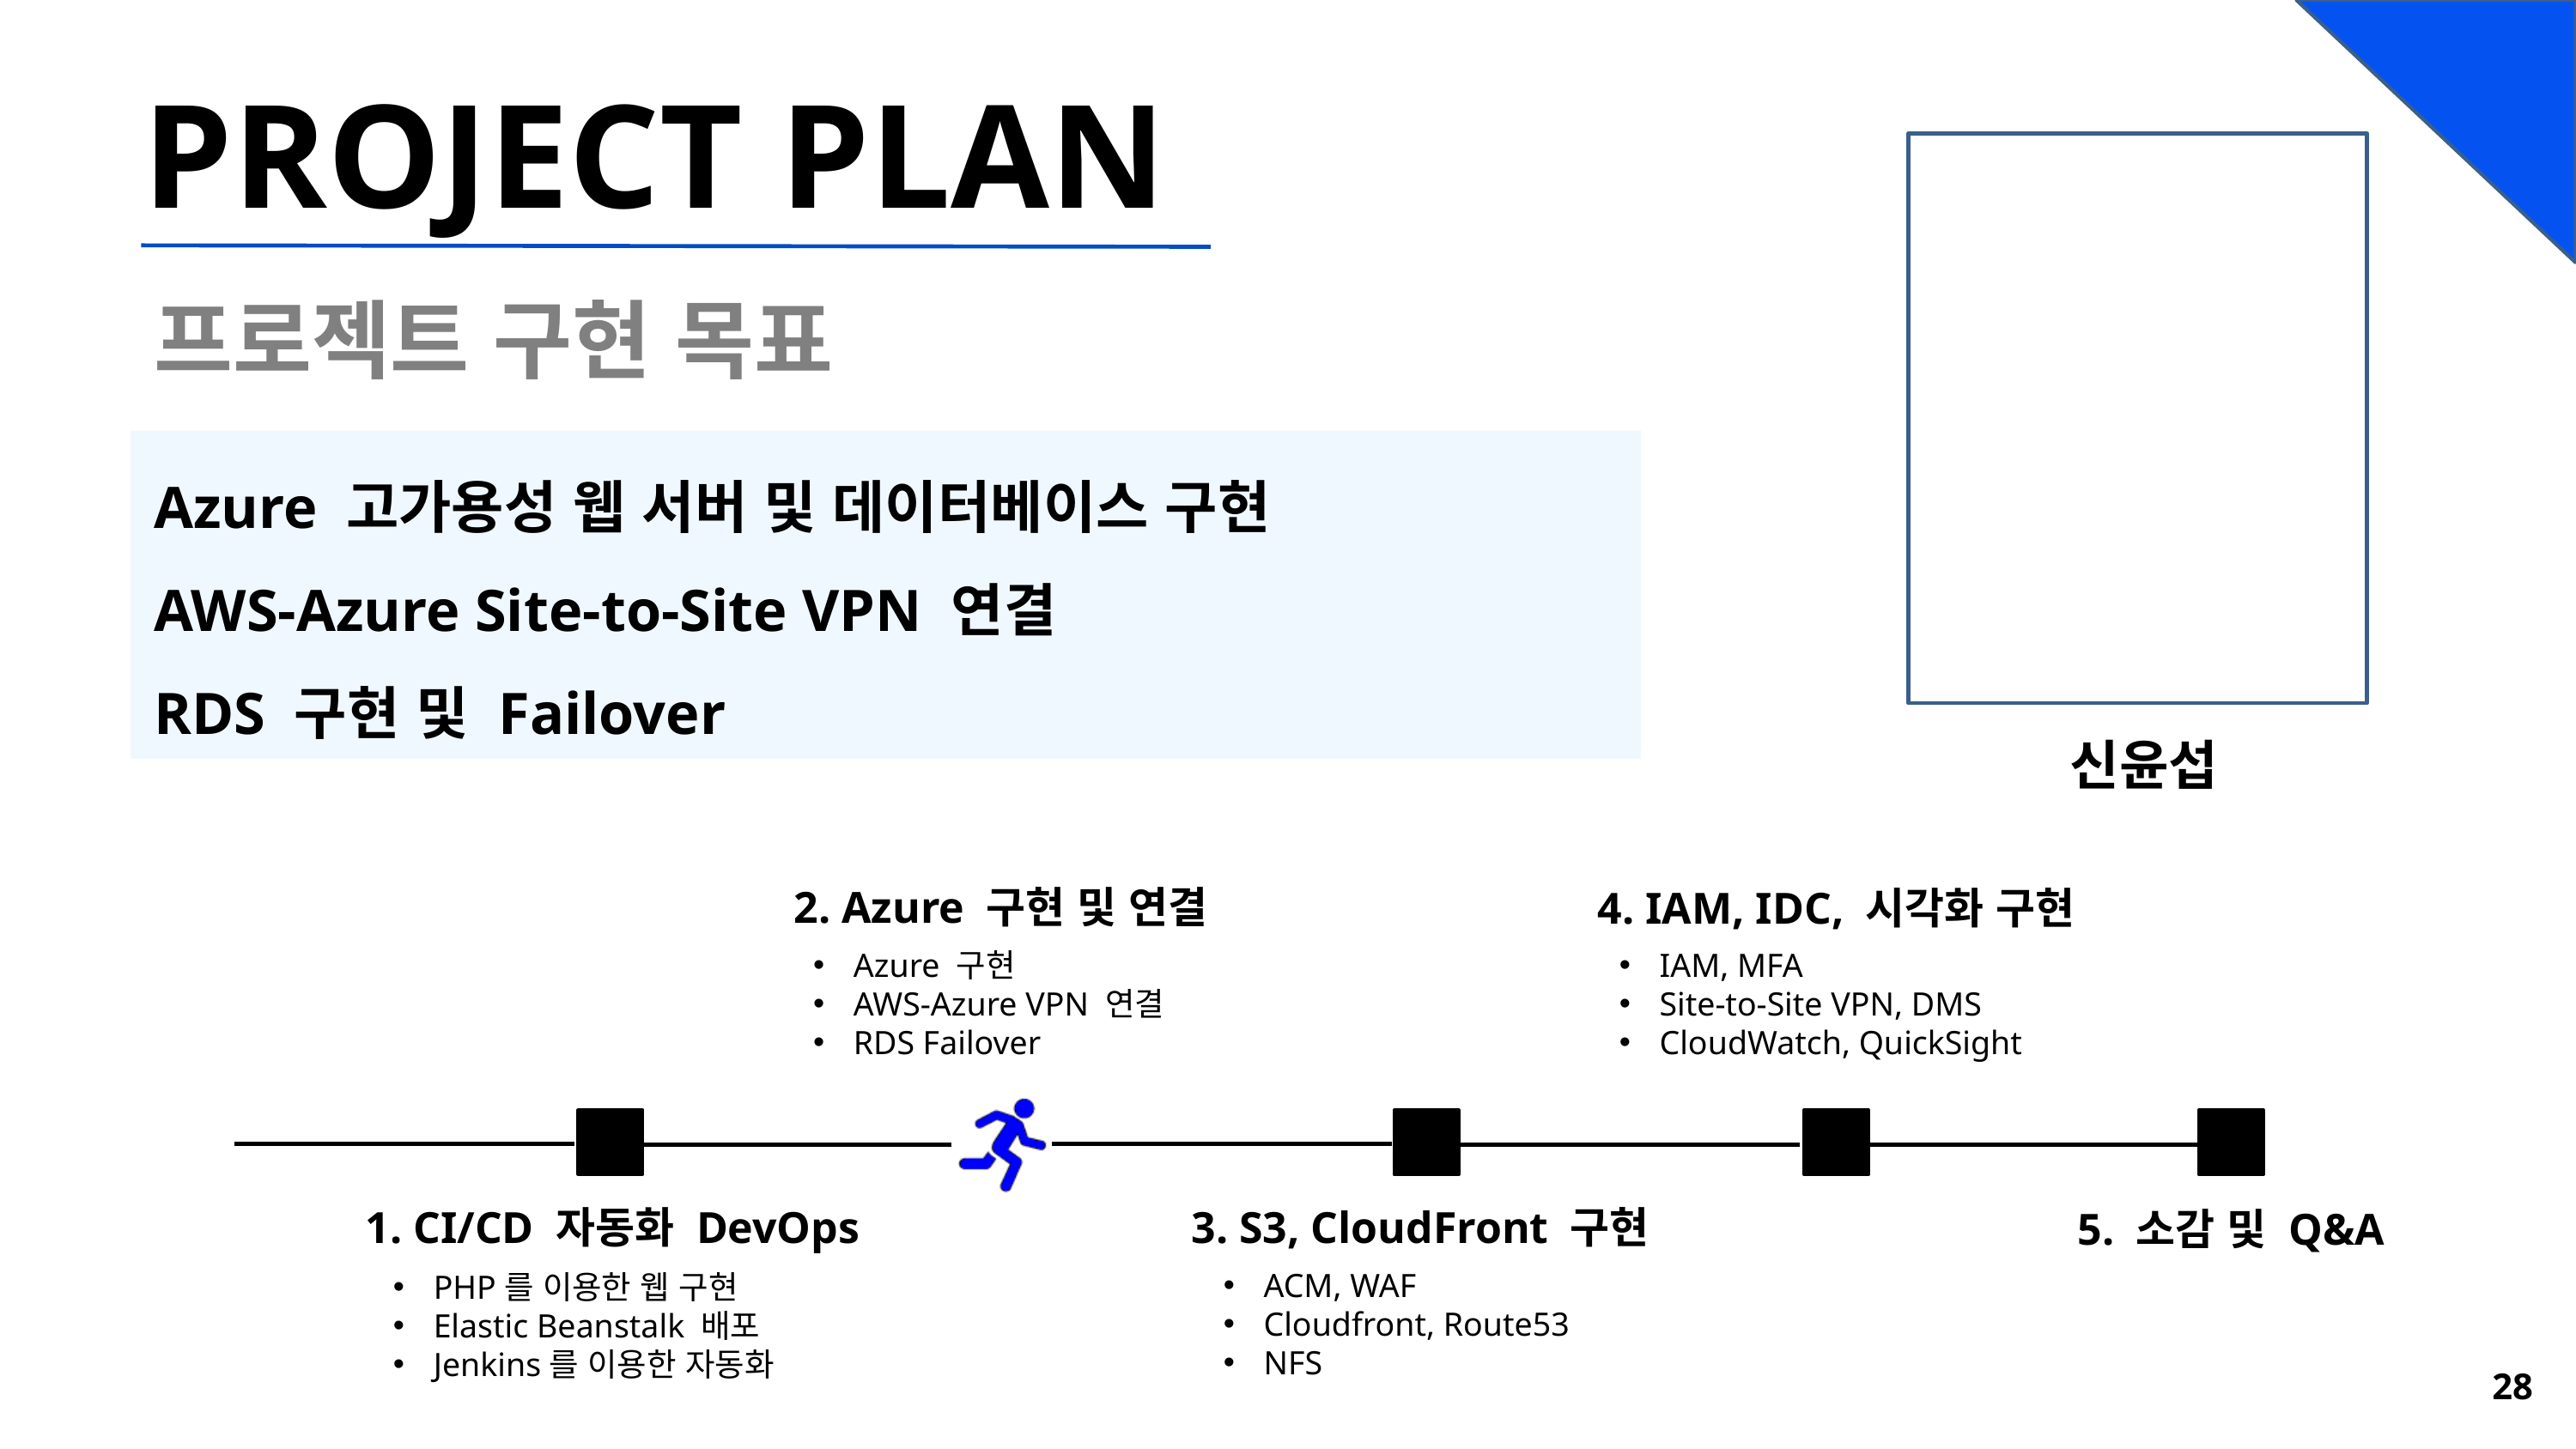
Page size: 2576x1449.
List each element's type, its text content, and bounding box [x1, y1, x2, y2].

text_box IAM, MFA Site-to-Site VPN, DMS CloudWatch, QuickSight [1607, 938, 2131, 1068]
text_box PHP를 이용한 웹 구현 Elastic Beanstalk 배포 Jenkins를 이용한 자동화 [380, 1260, 811, 1390]
text_box 5. 소감 및 Q&A [2032, 1196, 2431, 1260]
text_box 2. Azure 구현 및 연결 [705, 873, 1297, 938]
text_box Azure 고가용성 웹 서버 및 데이터베이스 구현 AWS-Azure Site-to-Site VPN 연결 RDS 구현 및 Failover [141, 430, 1836, 753]
text_box 1. CI/CD 자동화 DevOps [317, 1193, 908, 1258]
text_box 4. IAM, IDC, 시각화 구현 [1510, 874, 2162, 939]
text_box 신윤섭 [2057, 725, 2232, 803]
text_box [2197, 1108, 2265, 1176]
text_box [1906, 131, 2369, 705]
text_box [129, 429, 1643, 761]
text_box ACM, WAF Cloudfront, Route53 NFS [1211, 1258, 1640, 1388]
text_box [1802, 1108, 1870, 1176]
text_box 28 [2479, 1357, 2576, 1413]
text_box 프로젝트 구현 목표 [141, 280, 1084, 397]
text_box [2294, 0, 2576, 264]
text_box Azure 구현 AWS-Azure VPN 연결 RDS Failover [800, 938, 1245, 1068]
picture [951, 1094, 1050, 1197]
text_box 3. S3, CloudFront 구현 [1146, 1193, 1707, 1258]
text_box [576, 1108, 644, 1176]
text_box PROJECT PLAN [130, 58, 1288, 244]
text_box [1393, 1108, 1461, 1176]
